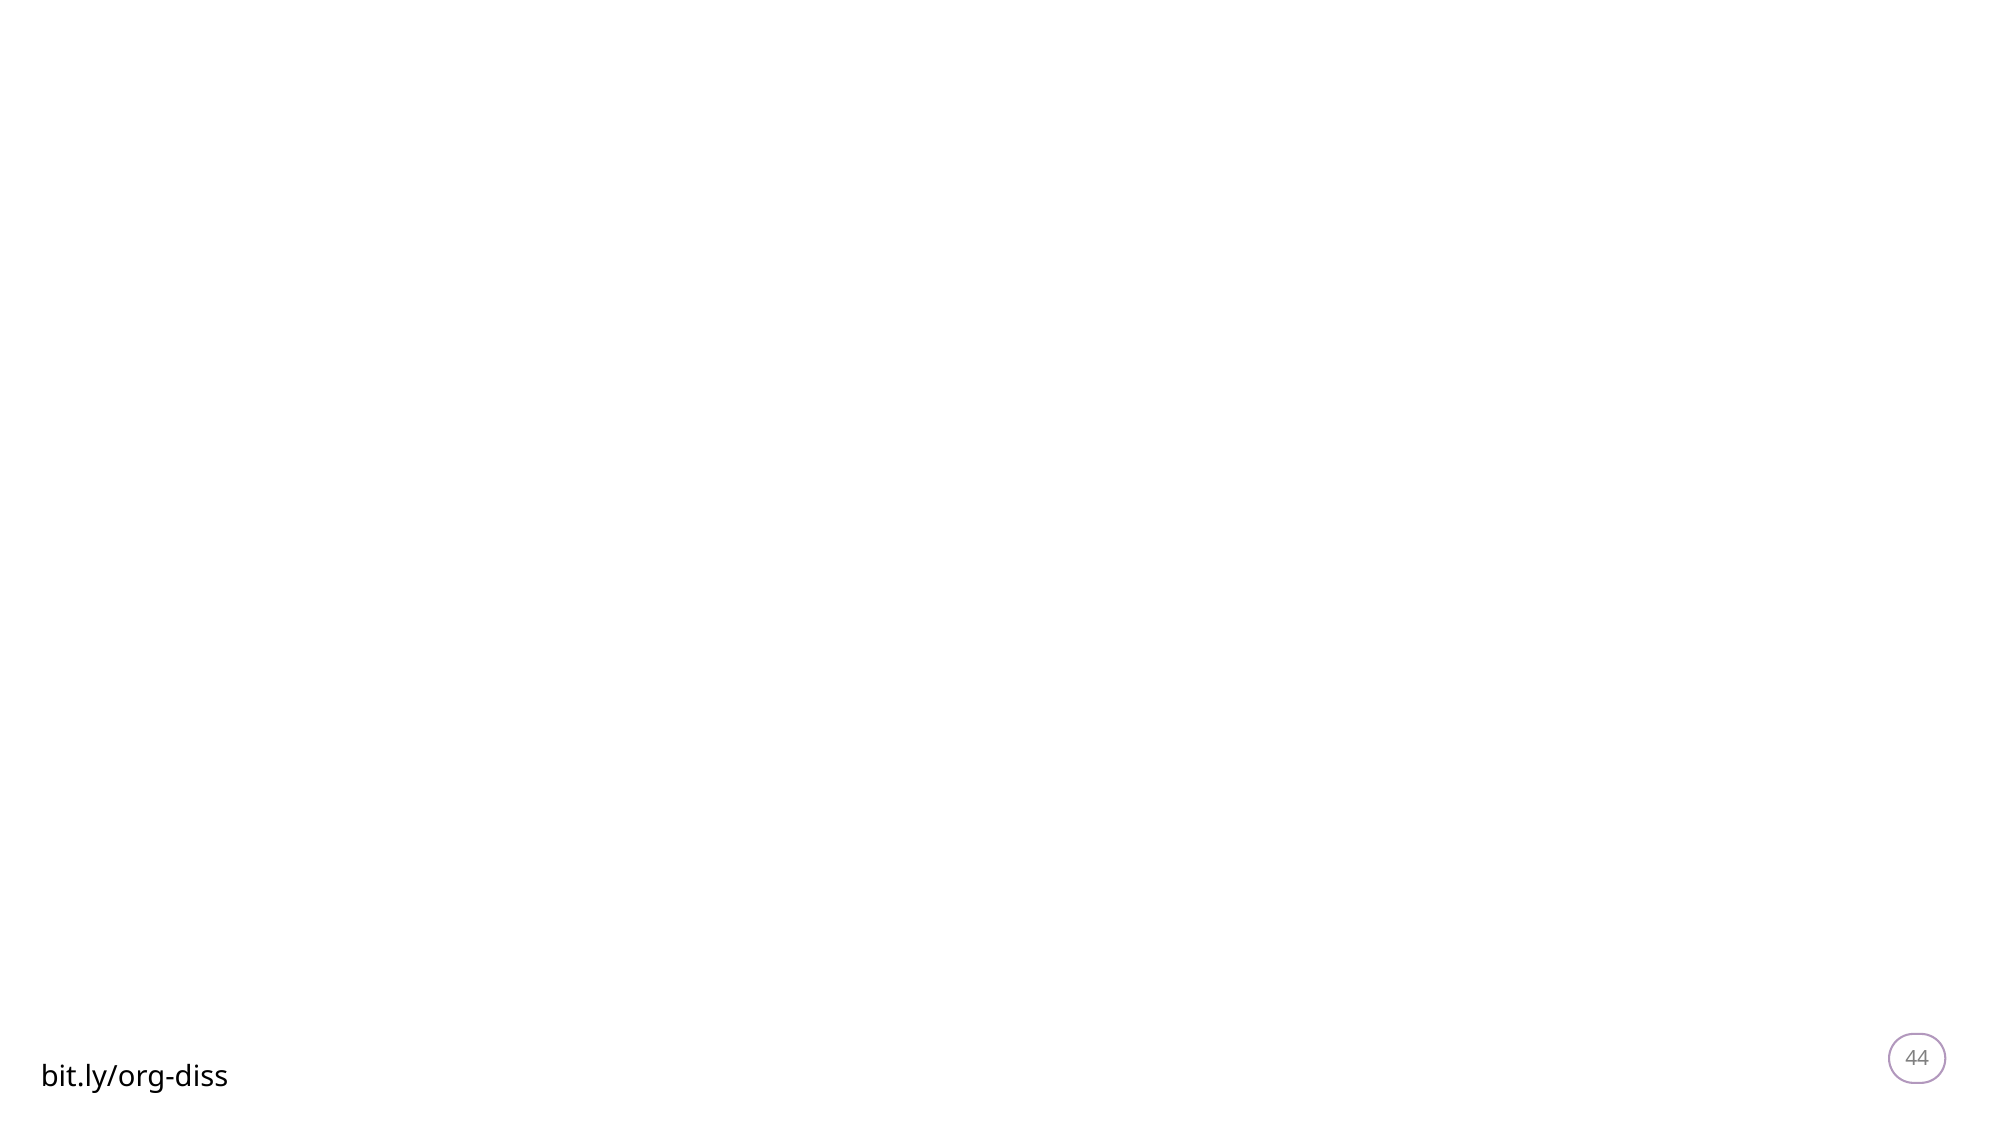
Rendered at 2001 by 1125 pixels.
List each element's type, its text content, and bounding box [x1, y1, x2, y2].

slide_number 44 [1881, 1026, 1953, 1091]
